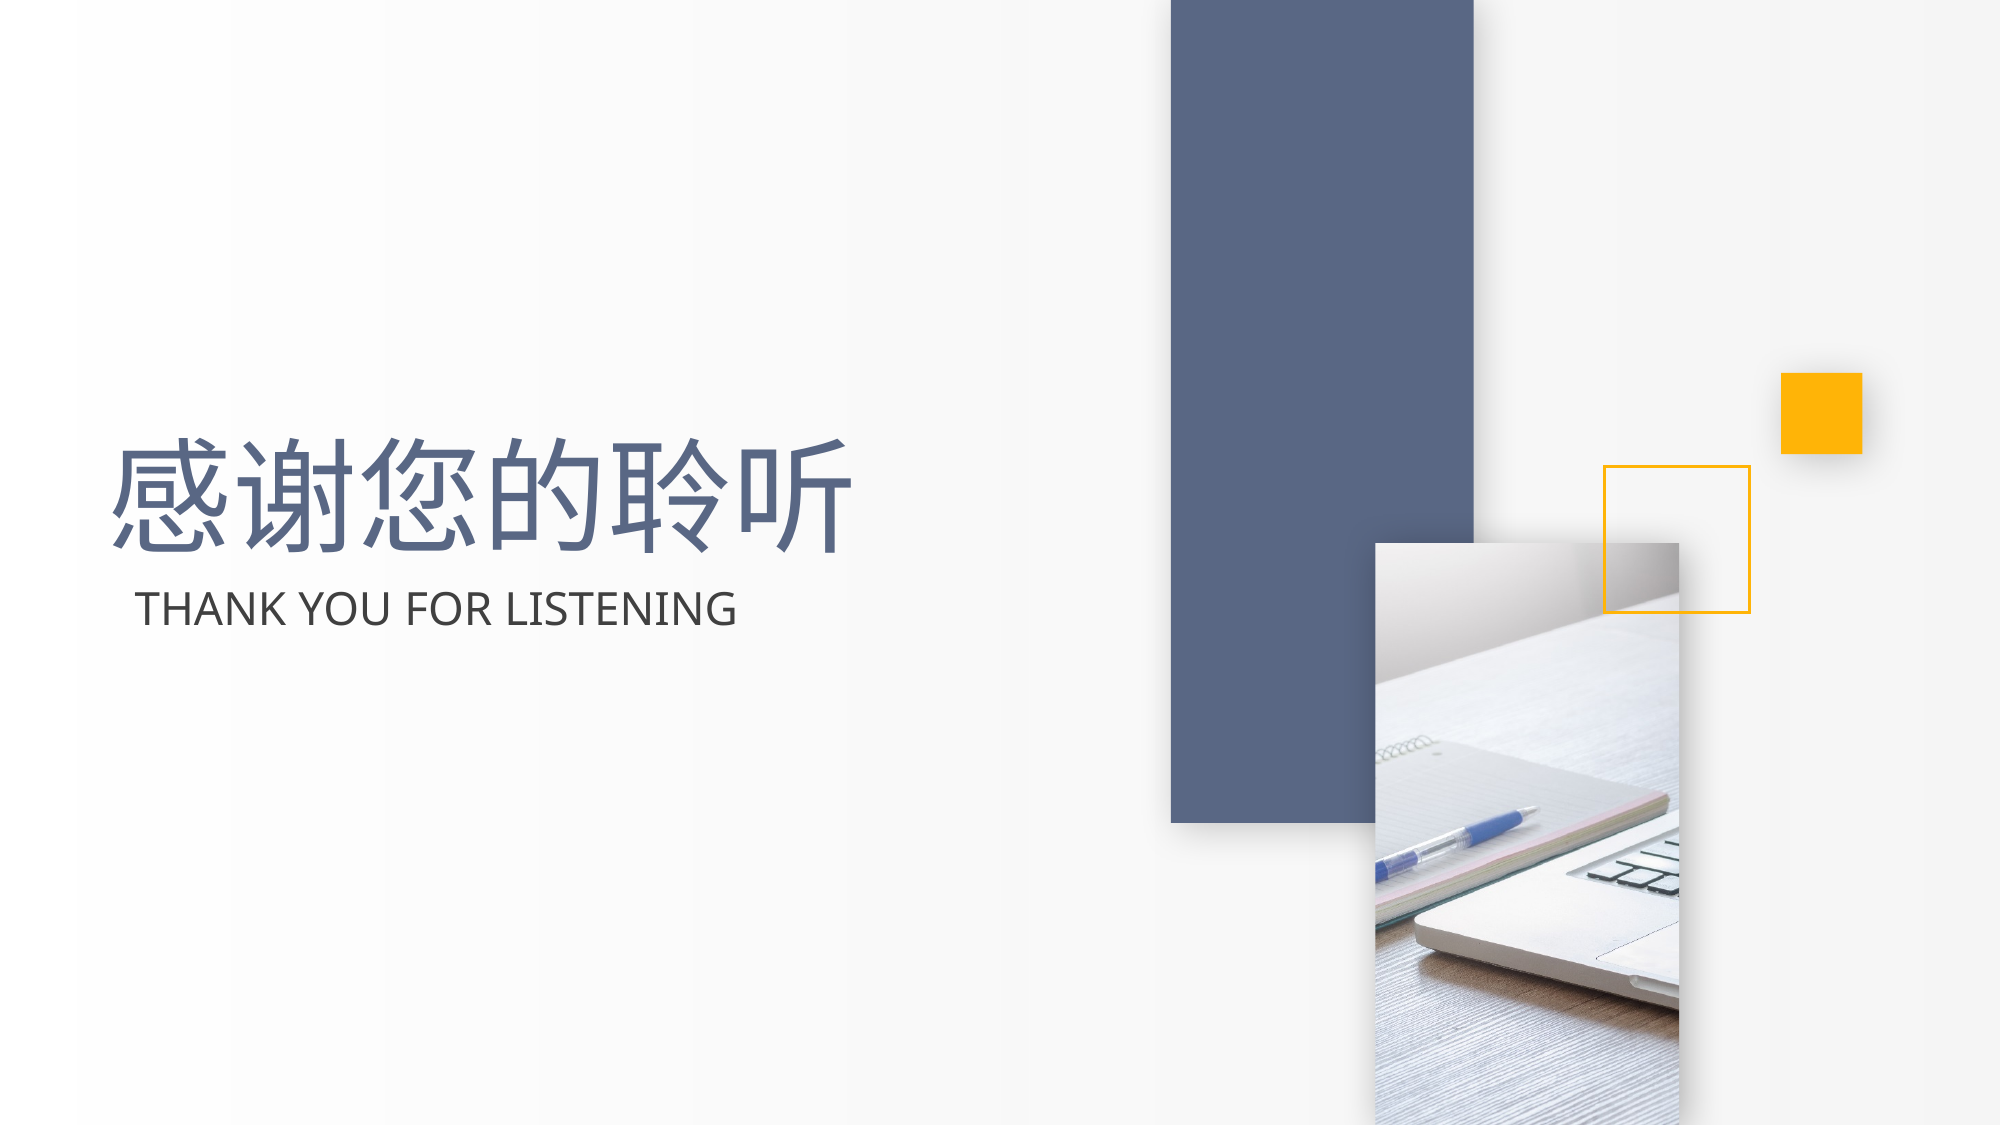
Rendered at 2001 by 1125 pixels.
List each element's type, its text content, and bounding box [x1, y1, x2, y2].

text_box [1603, 466, 1751, 613]
text_box 感谢您的聆听 [92, 411, 873, 576]
text_box [1374, 543, 1680, 1125]
text_box [1170, 0, 1475, 824]
text_box THANK YOU FOR LISTENING [119, 555, 754, 643]
text_box [1780, 372, 1863, 455]
